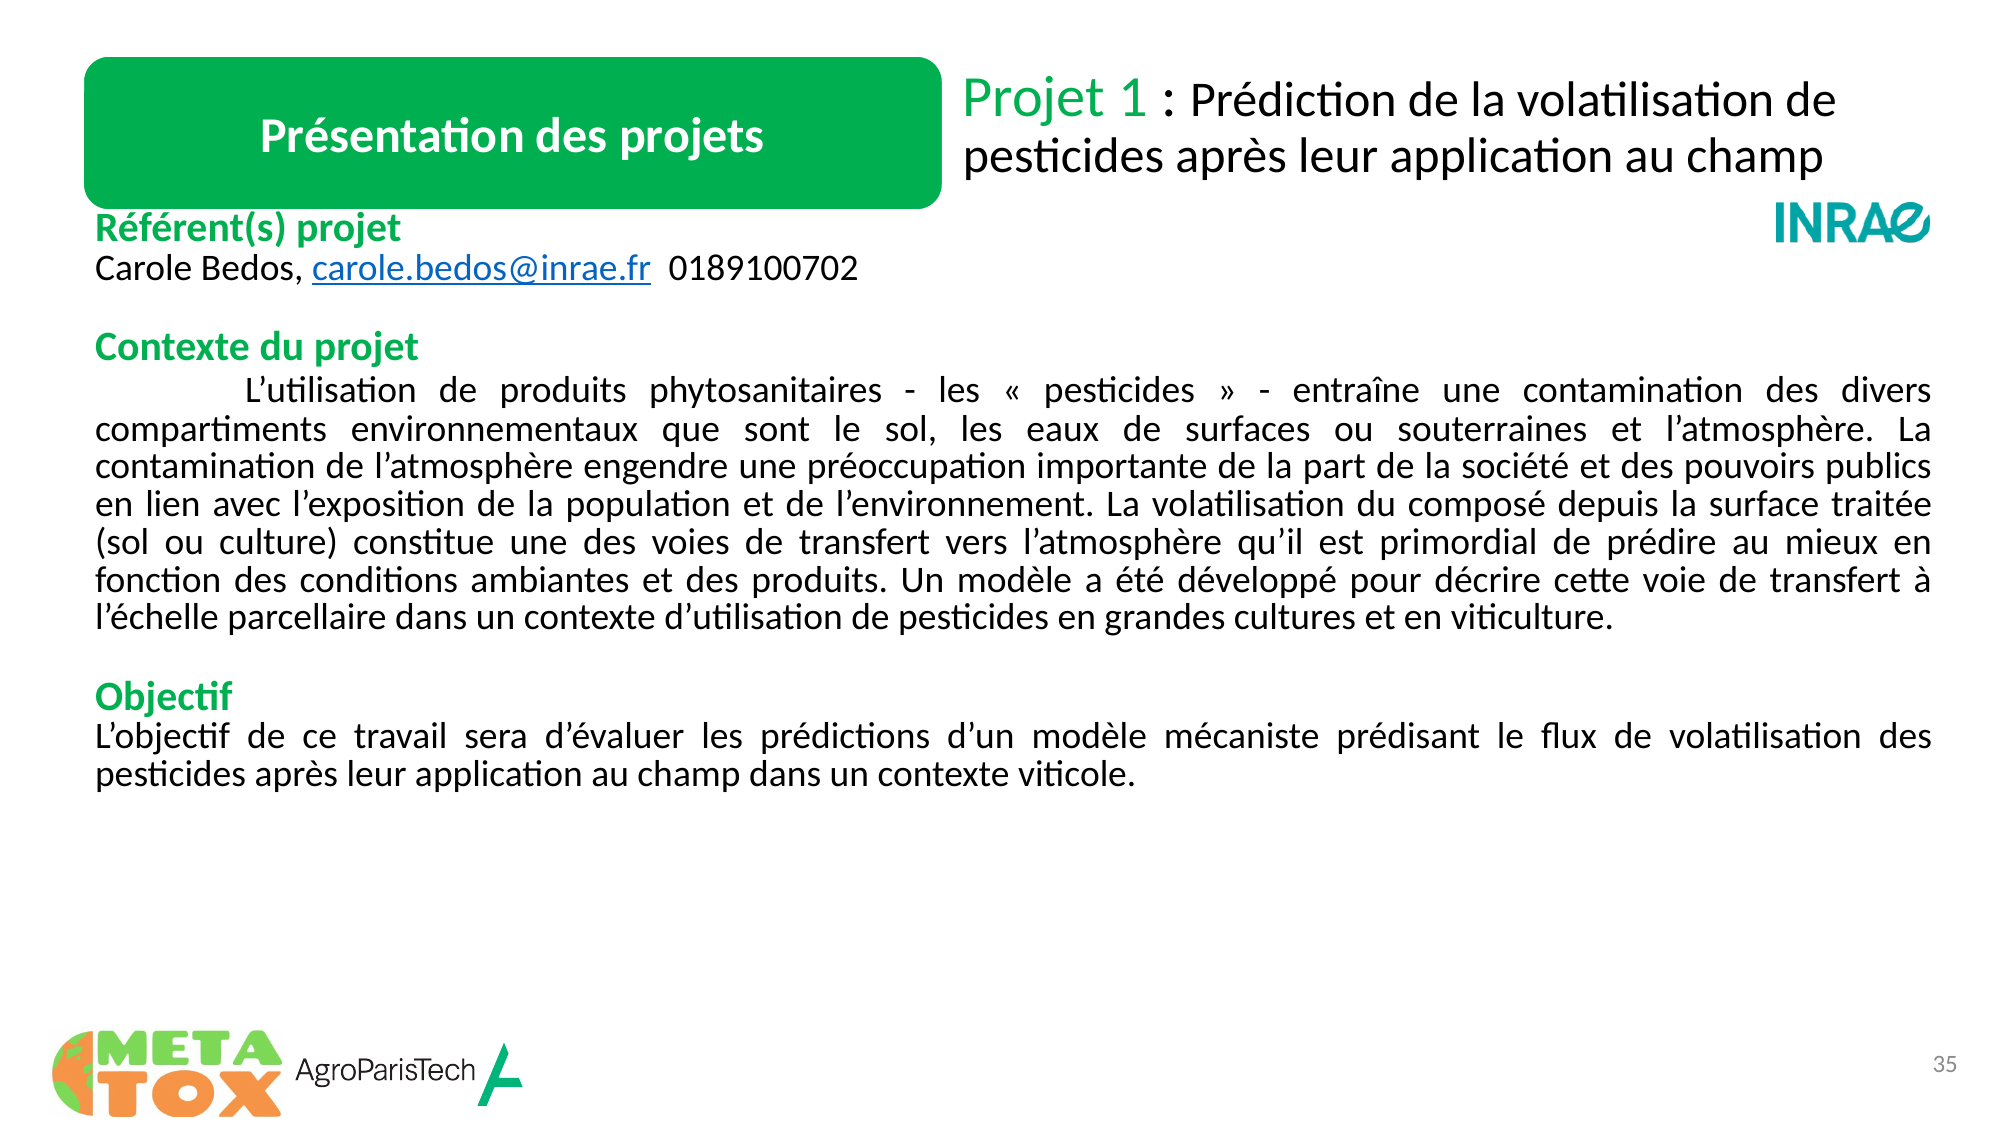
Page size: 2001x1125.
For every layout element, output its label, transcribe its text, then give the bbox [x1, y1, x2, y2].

table_header Référent(s) projet [87, 210, 1942, 252]
slide_number 35 [1853, 1019, 1974, 1106]
table_cell Contexte du projet [87, 329, 1942, 371]
picture [1776, 201, 1930, 243]
list Projet 1 : Prédiction de la volatilisation de pesticides après leur application au champ [942, 46, 2000, 221]
table_cell Objectif [87, 679, 1942, 721]
picture [49, 1028, 283, 1117]
table_cell L’utilisation de produits phytosanitaires - les « pesticides » - entraîne une contamination des divers compartiments environnementaux que sont le sol, les eaux de surfaces ou souterraines et l’atmosphère. La contamination de l’atmosphère engendre une préoccupation importante de la part de la société et des pouvoirs publics en lien avec l’exposition de la population et de l’environnement. La volatilisation du composé depuis la surface traitée (sol ou culture) constitue une des voies de transfert vers l’atmosphère qu’il est primordial de prédire au mieux en fonction des conditions ambiantes et des produits. Un modèle a été développé pour décrire cette voie de transfert à l’échelle parcellaire dans un contexte d’utilisation de pesticides en grandes cultures et en viticulture. [87, 371, 1942, 679]
picture [295, 1042, 523, 1106]
table_cell L’objectif de ce travail sera d’évaluer les prédictions d’un modèle mécaniste prédisant le flux de volatilisation des pesticides après leur application au champ dans un contexte viticole. [87, 721, 1942, 796]
table_cell Carole Bedos, carole.bedos@inrae.fr 0189100702 [87, 252, 1942, 329]
text_box Présentation des projets [81, 54, 944, 212]
